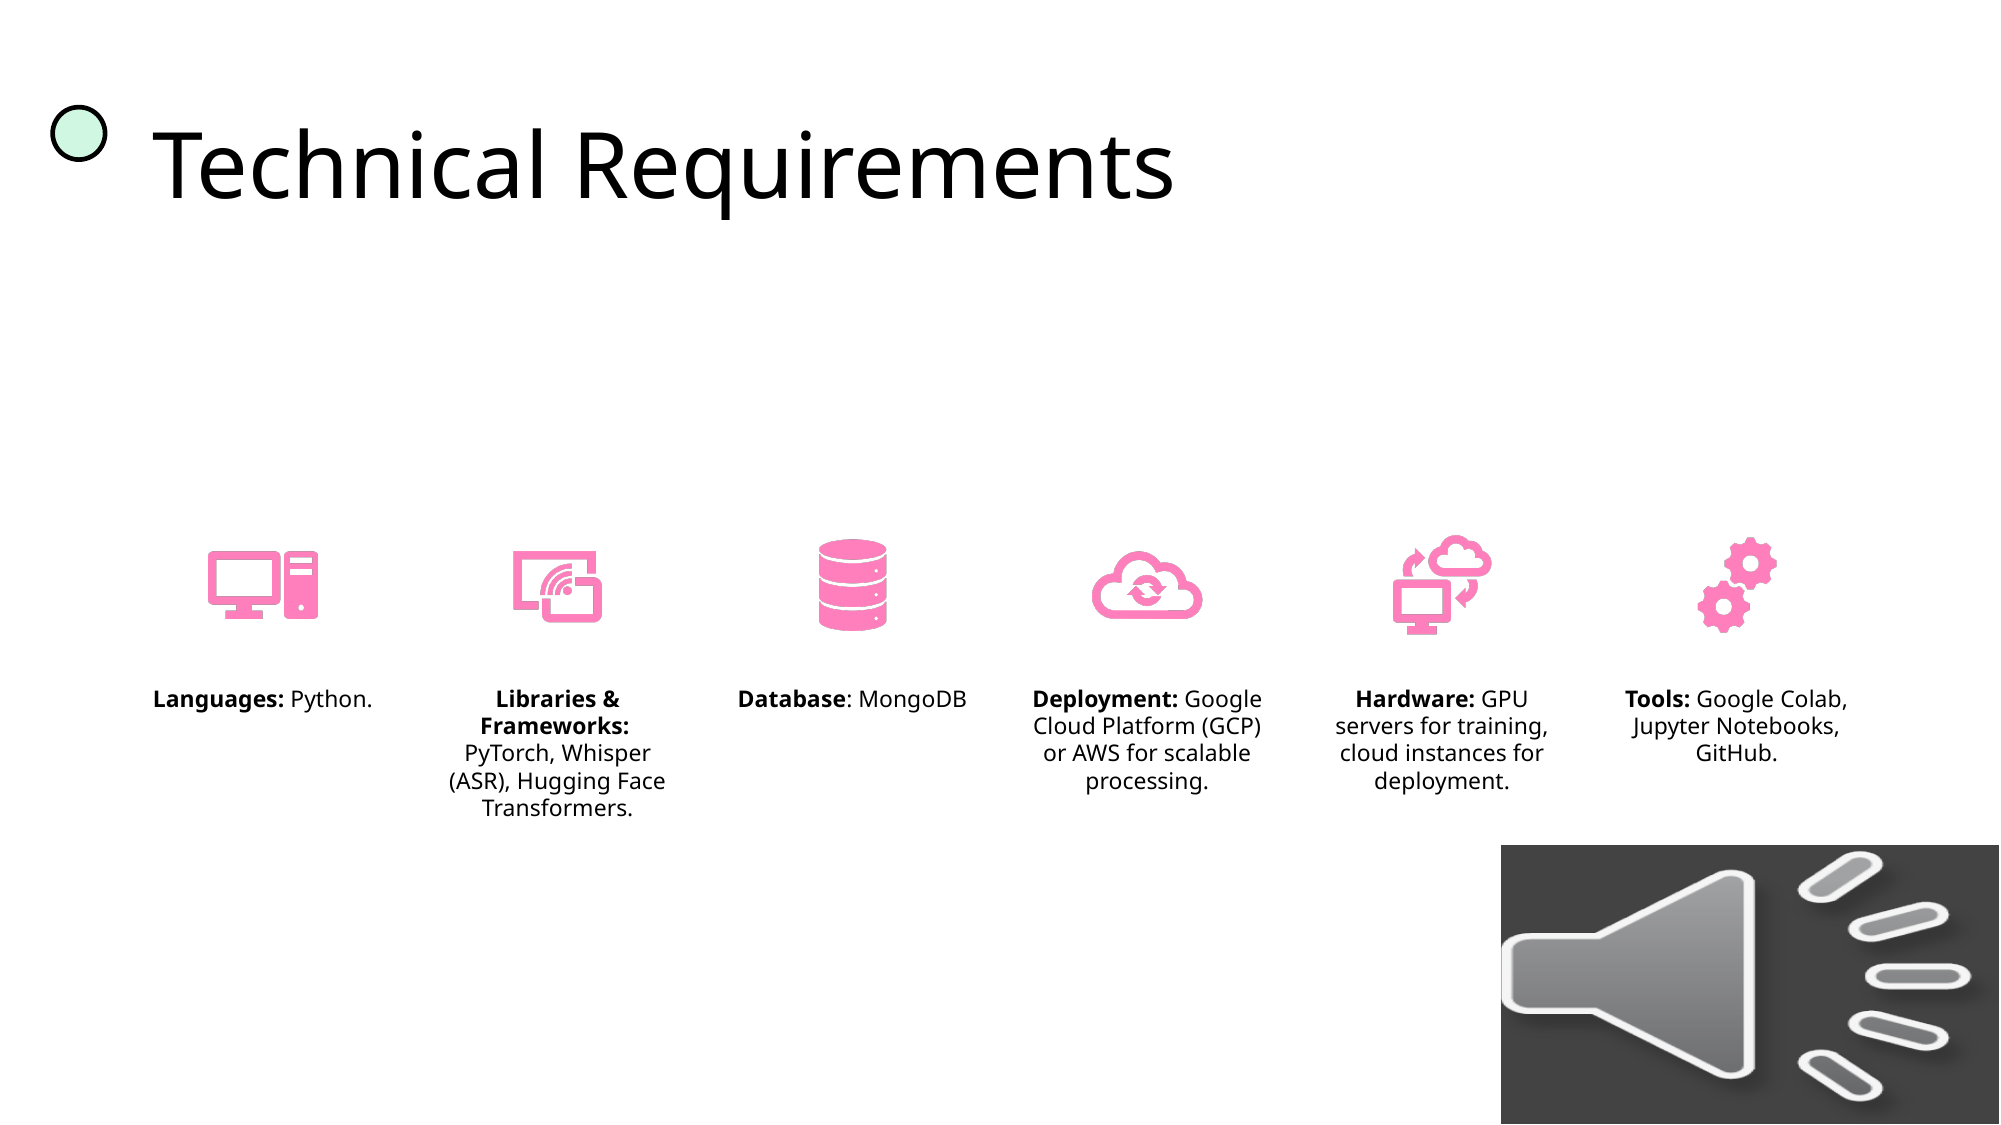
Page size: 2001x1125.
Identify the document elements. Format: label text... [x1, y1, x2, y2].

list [137, 299, 1863, 1014]
title Technical Requirements [137, 59, 1863, 278]
picture [1499, 843, 2000, 1125]
